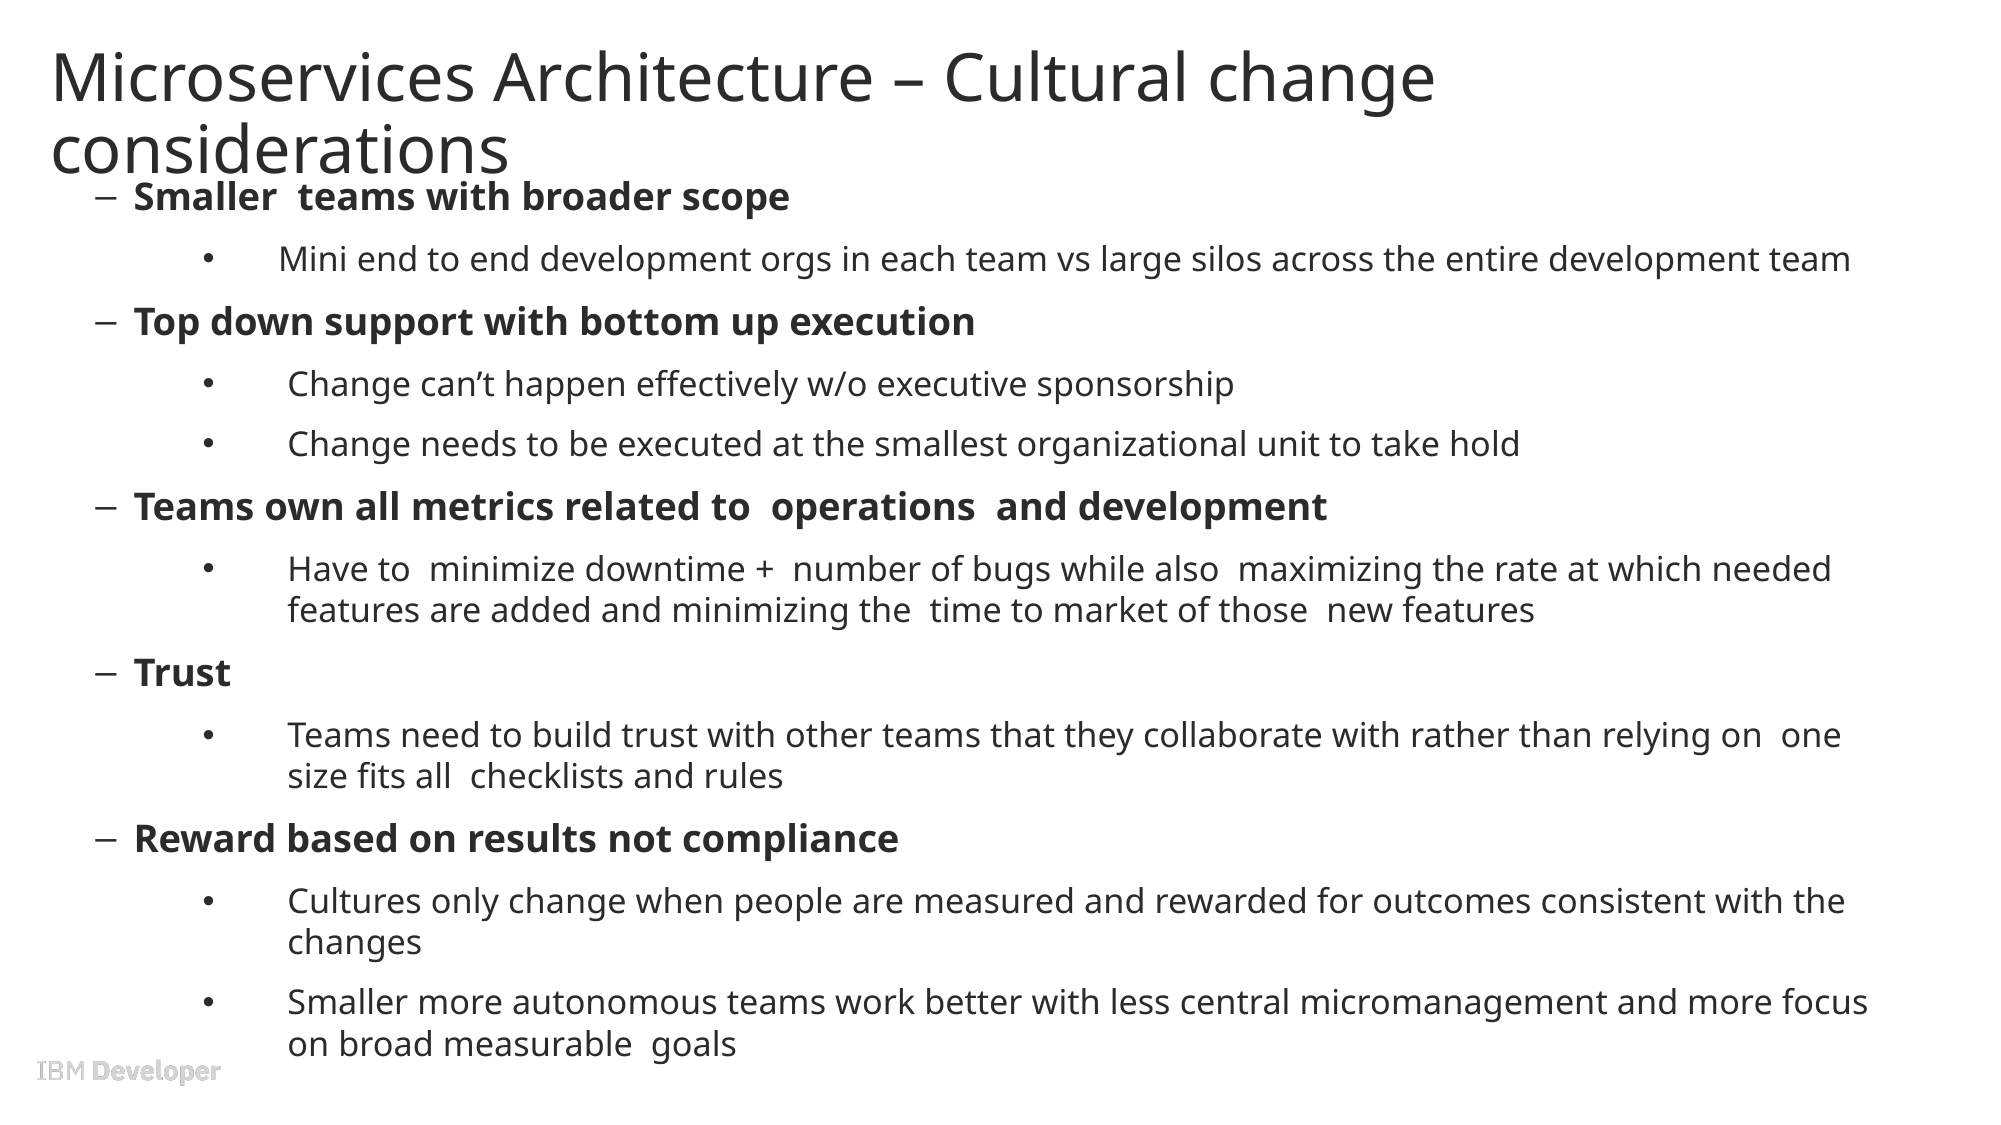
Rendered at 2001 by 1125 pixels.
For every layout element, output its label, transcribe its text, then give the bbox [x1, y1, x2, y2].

list Smaller teams with broader scope Mini end to end development orgs in each team vs large silos across the entire development team Top down support with bottom up execution Change can’t happen effectively w/o executive sponsorship Change needs to be executed at the smallest organizational unit to take hold Teams own all metrics related to operations and development Have to minimize downtime + number of bugs while also maximizing the rate at which needed features are added and minimizing the time to market of those new features Trust Teams need to build trust with other teams that they collaborate with rather than relying on one size fits all checklists and rules Reward based on results not compliance Cultures only change when people are measured and rewarded for outcomes consistent with the changes Smaller more autonomous teams work better with less central micromanagement and more focus on broad measurable goals [95, 172, 1905, 1065]
title Microservices Architecture – Cultural change considerations [50, 43, 1860, 128]
